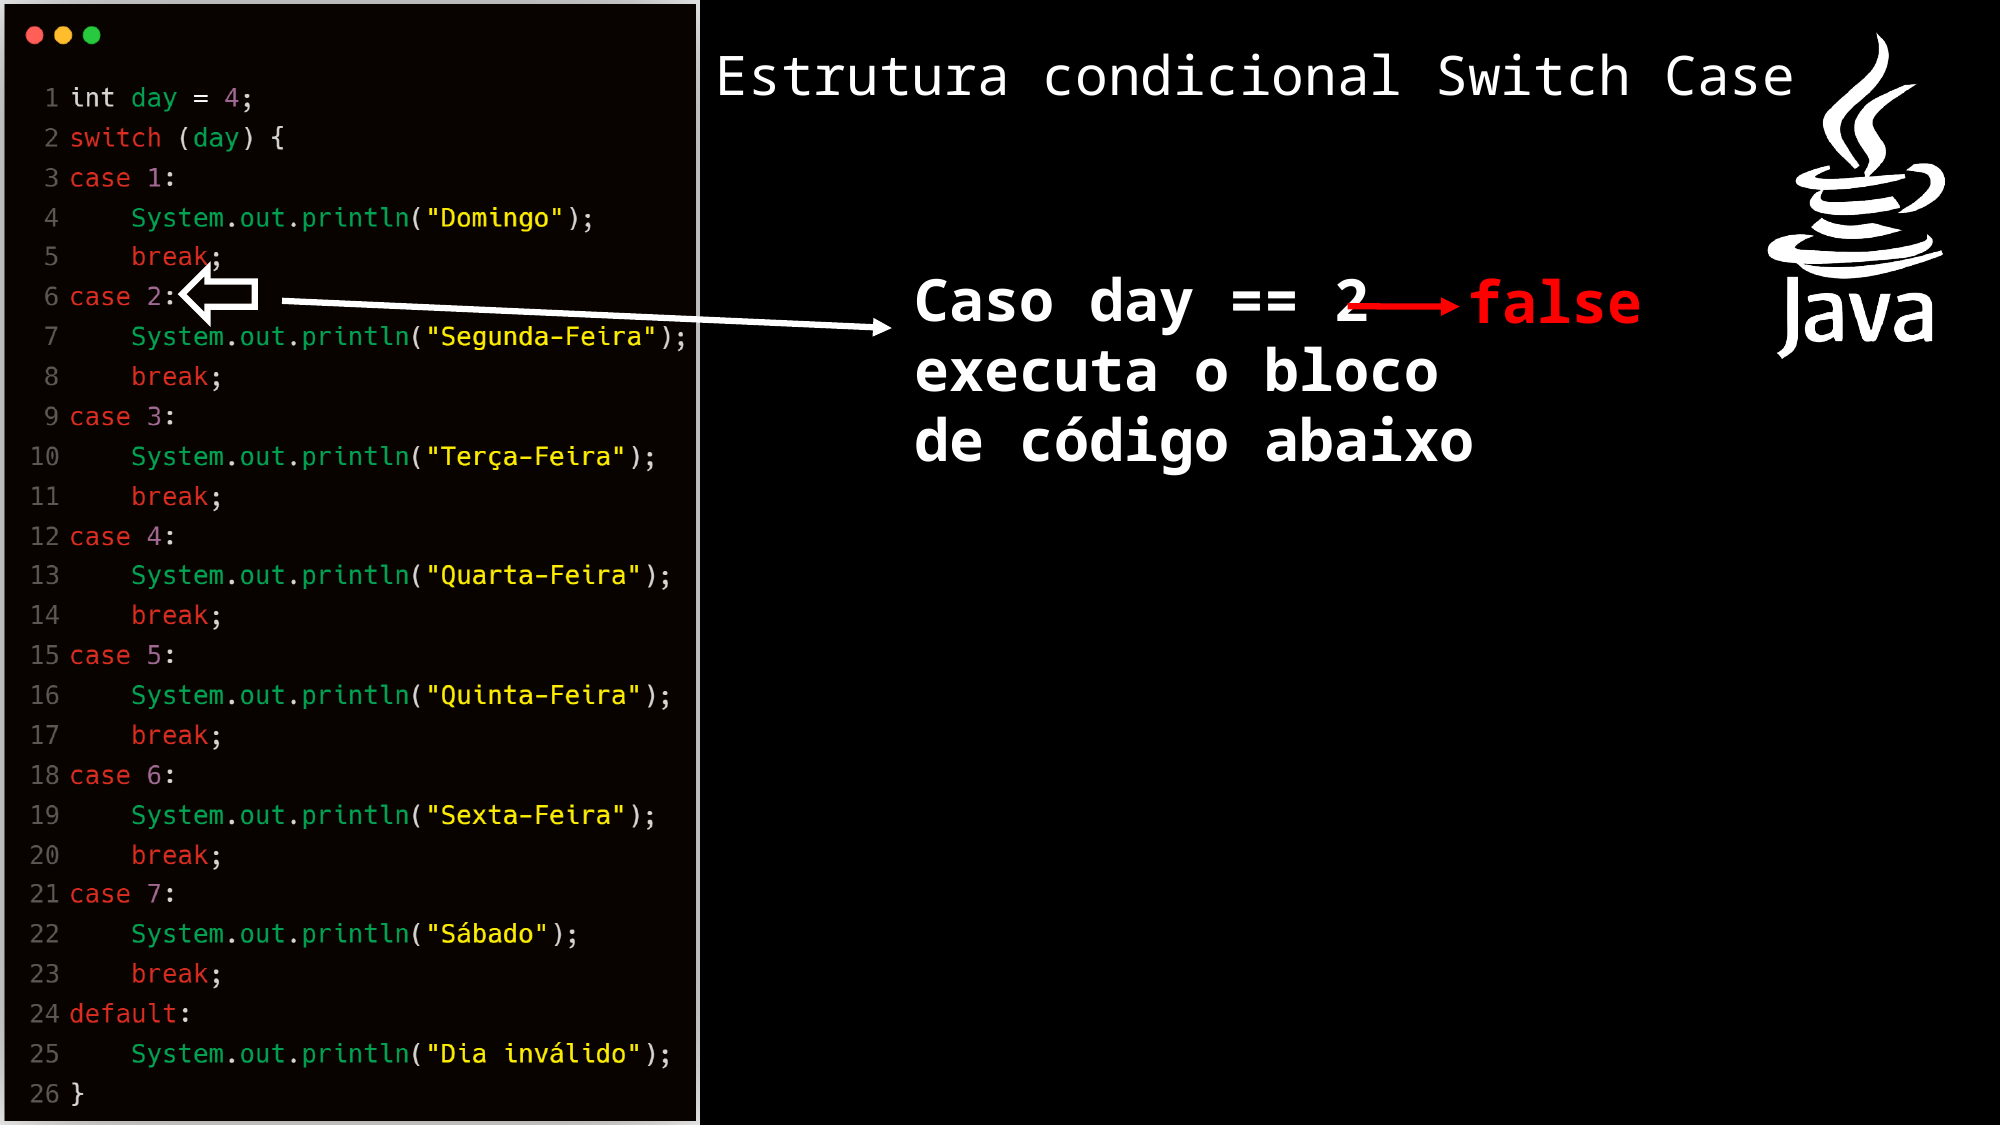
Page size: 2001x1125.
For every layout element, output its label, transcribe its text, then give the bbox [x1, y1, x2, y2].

text_box false [1452, 257, 1712, 343]
title Estrutura condicional Switch Case [700, 21, 1712, 135]
text_box Caso day == 2 executa o bloco de código abaixo [899, 255, 1521, 480]
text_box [282, 300, 892, 329]
picture [1712, 18, 2000, 373]
picture [0, 0, 700, 1125]
